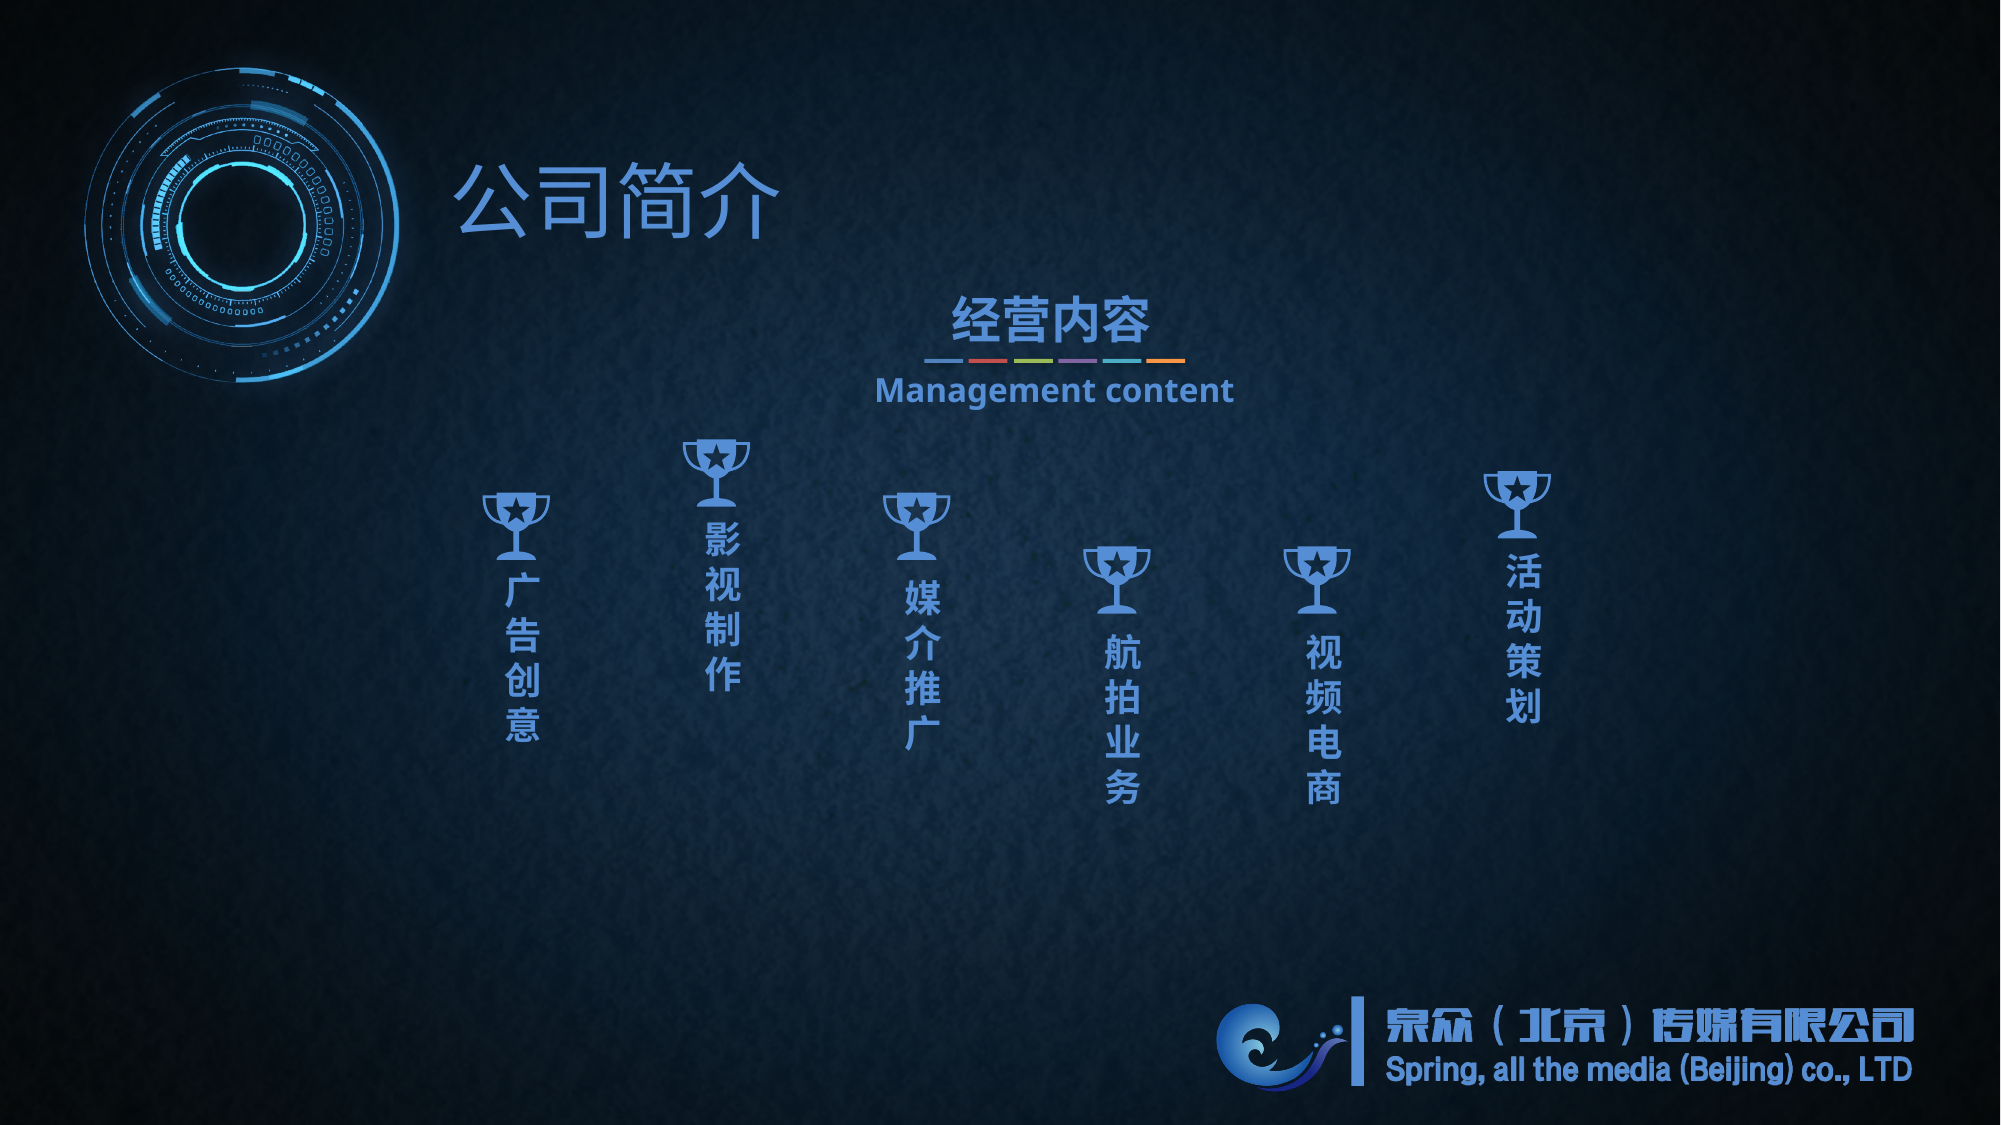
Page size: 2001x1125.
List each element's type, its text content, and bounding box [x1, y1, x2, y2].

text_box 视频电商 [1275, 613, 1360, 824]
text_box 航拍业务 [1074, 613, 1159, 824]
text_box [83, 67, 400, 384]
text_box [482, 492, 550, 560]
text_box [883, 492, 951, 560]
picture [0, 0, 2001, 1125]
text_box 影视制作 [674, 501, 759, 712]
text_box Management content [833, 362, 1276, 417]
text_box 广告创意 [474, 552, 559, 763]
text_box [1283, 546, 1351, 614]
text_box 经营内容 [911, 281, 1192, 357]
text_box [682, 439, 751, 507]
text_box 活动策划 [1475, 532, 1560, 743]
text_box [1083, 546, 1151, 614]
text_box [1483, 471, 1551, 539]
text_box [924, 358, 1186, 364]
text_box [1349, 994, 1366, 999]
text_box 媒介推广 [874, 559, 959, 770]
text_box 公司简介 [434, 141, 1268, 257]
